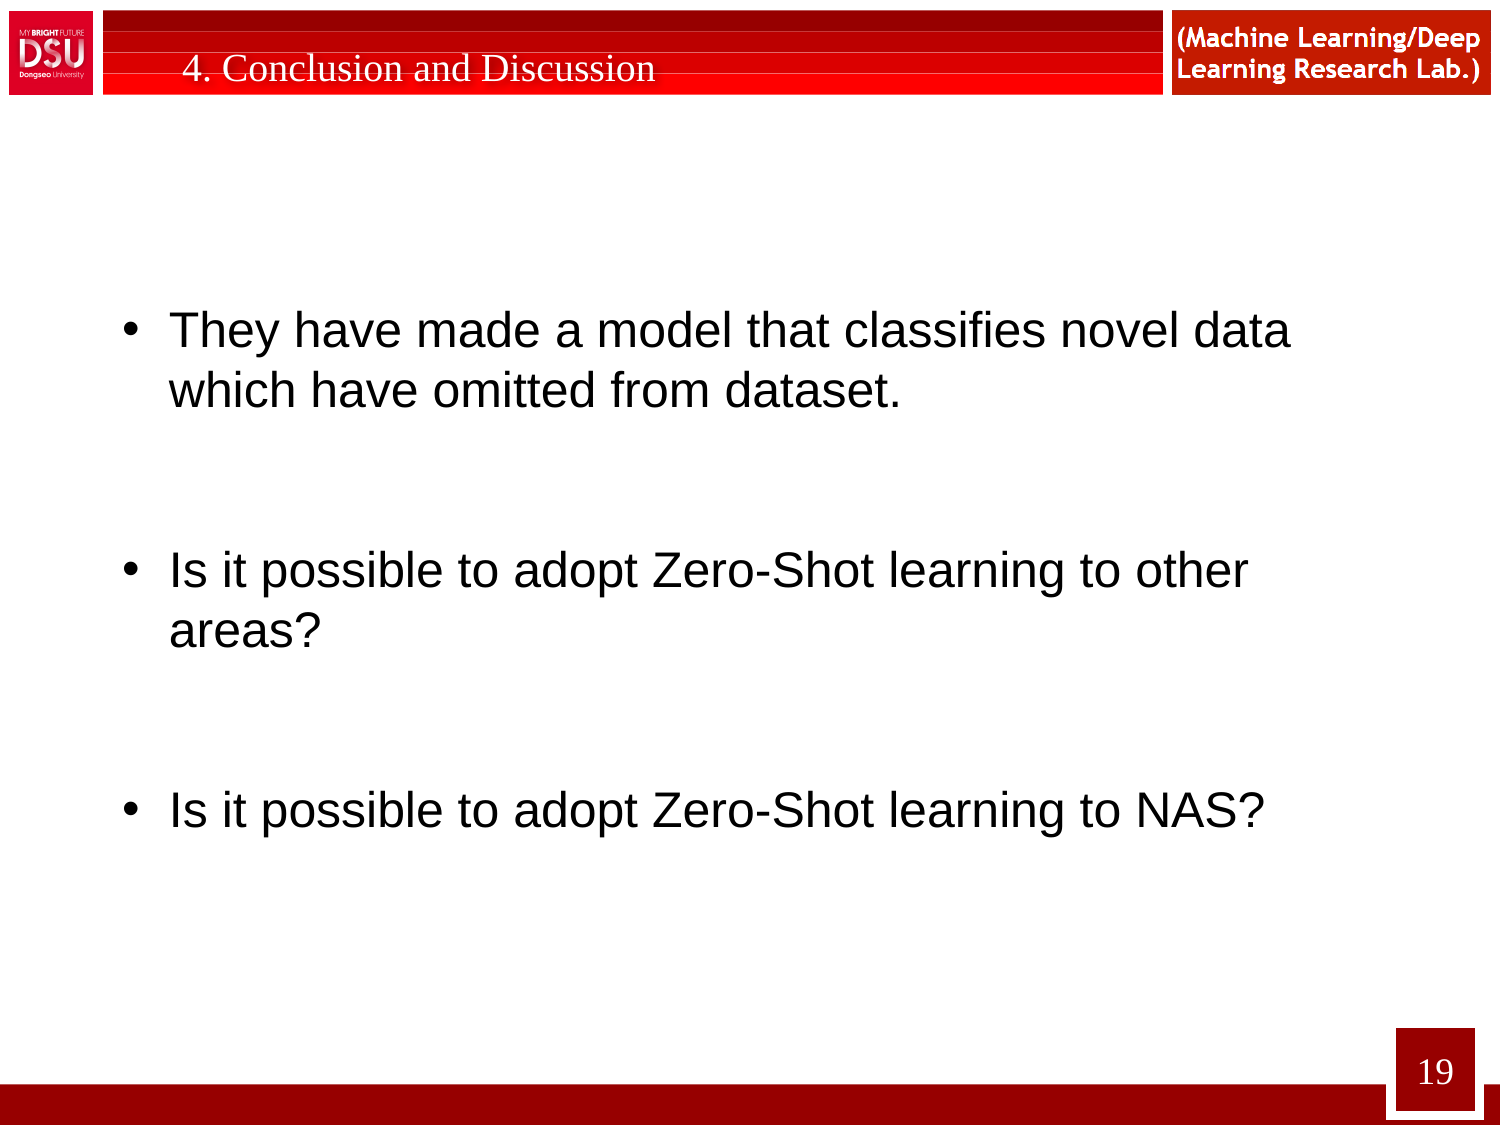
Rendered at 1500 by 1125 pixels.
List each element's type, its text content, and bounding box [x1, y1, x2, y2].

text_box 19 [1389, 1022, 1482, 1117]
text_box They have made a model that classifies novel data which have omitted from dataset. Is it possible to adopt Zero-Shot learning to other areas? Is it possible to adopt Zero-Shot learning to NAS? [107, 290, 1372, 936]
text_box [0, 1082, 1500, 1125]
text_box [0, 2, 1500, 96]
